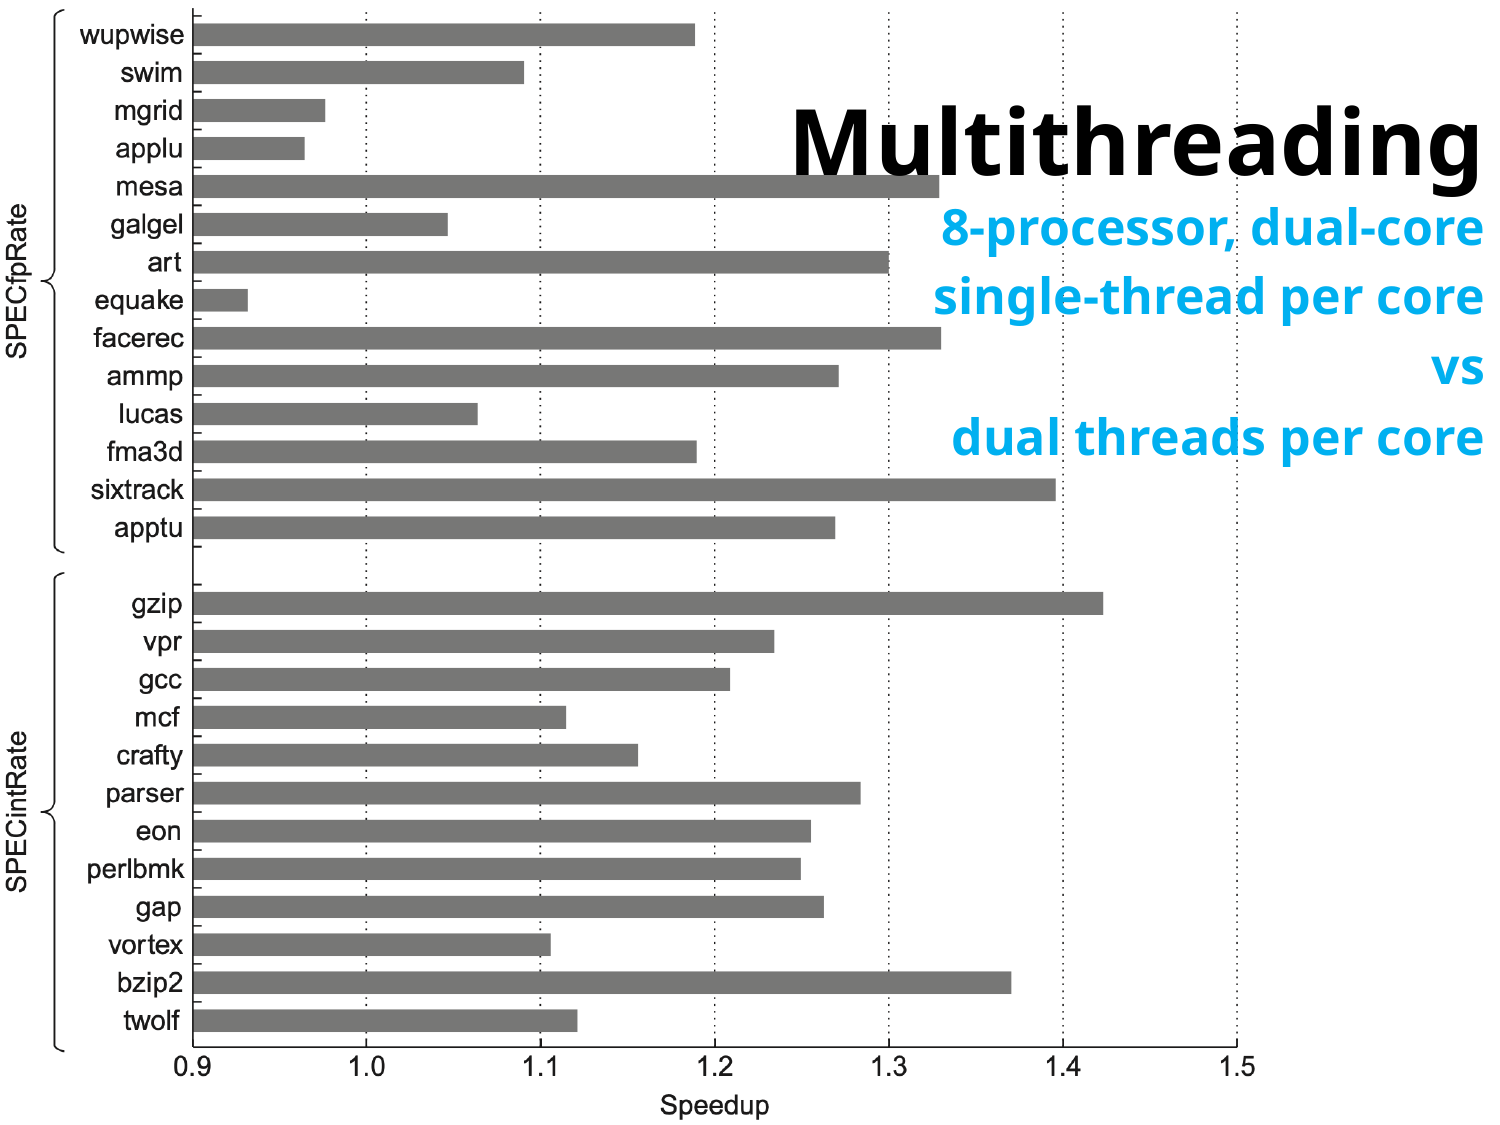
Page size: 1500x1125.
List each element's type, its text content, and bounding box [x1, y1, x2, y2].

picture [0, 0, 1263, 1125]
text_box 8-processor, dual-core single-thread per core vs dual threads per core [1266, 187, 1500, 525]
picture [1245, 293, 1255, 308]
title Multithreading [1266, 45, 1500, 187]
picture [1252, 433, 1263, 441]
